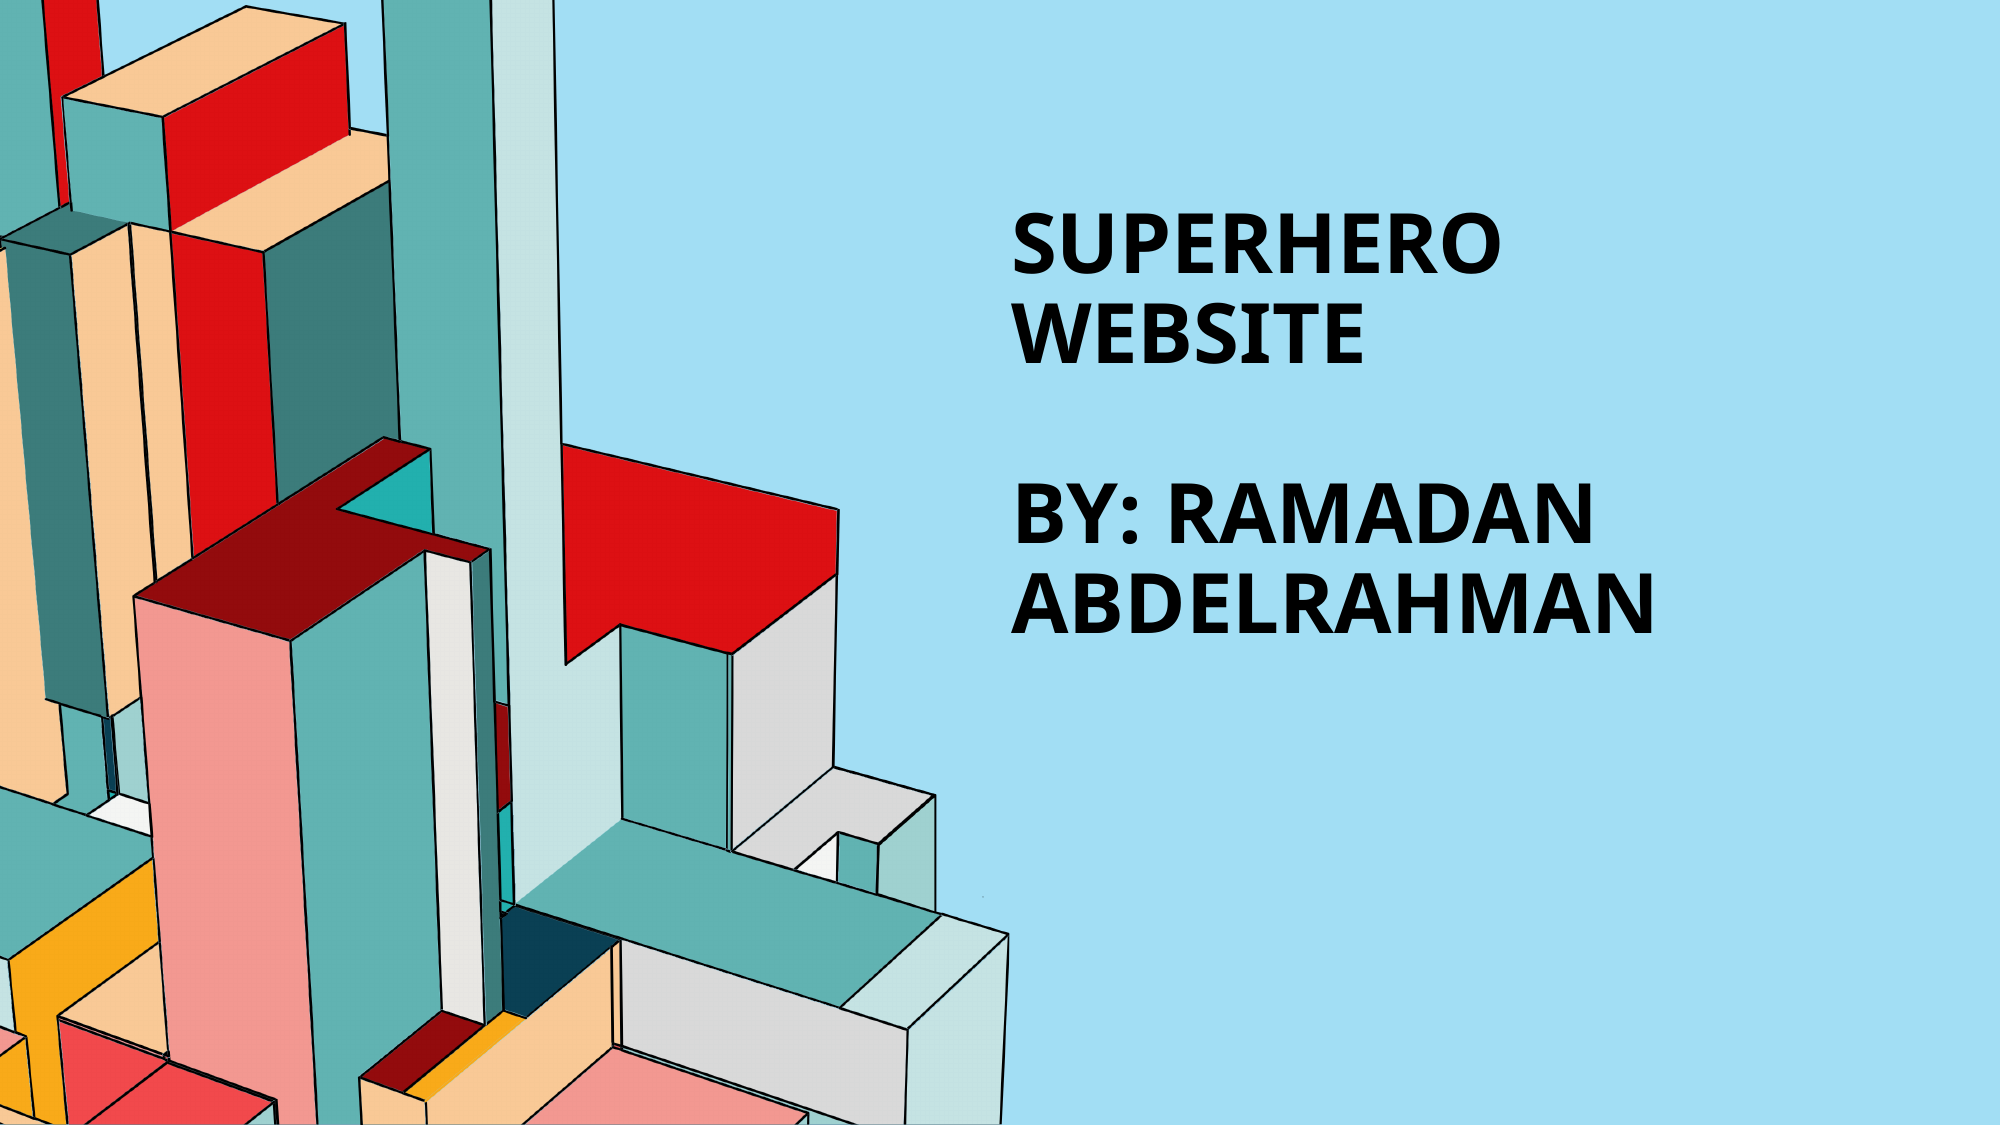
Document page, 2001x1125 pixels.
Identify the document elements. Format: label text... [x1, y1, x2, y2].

title Superhero Website By: Ramadan Abdelrahman [996, 157, 1853, 659]
picture [0, 0, 1010, 1125]
